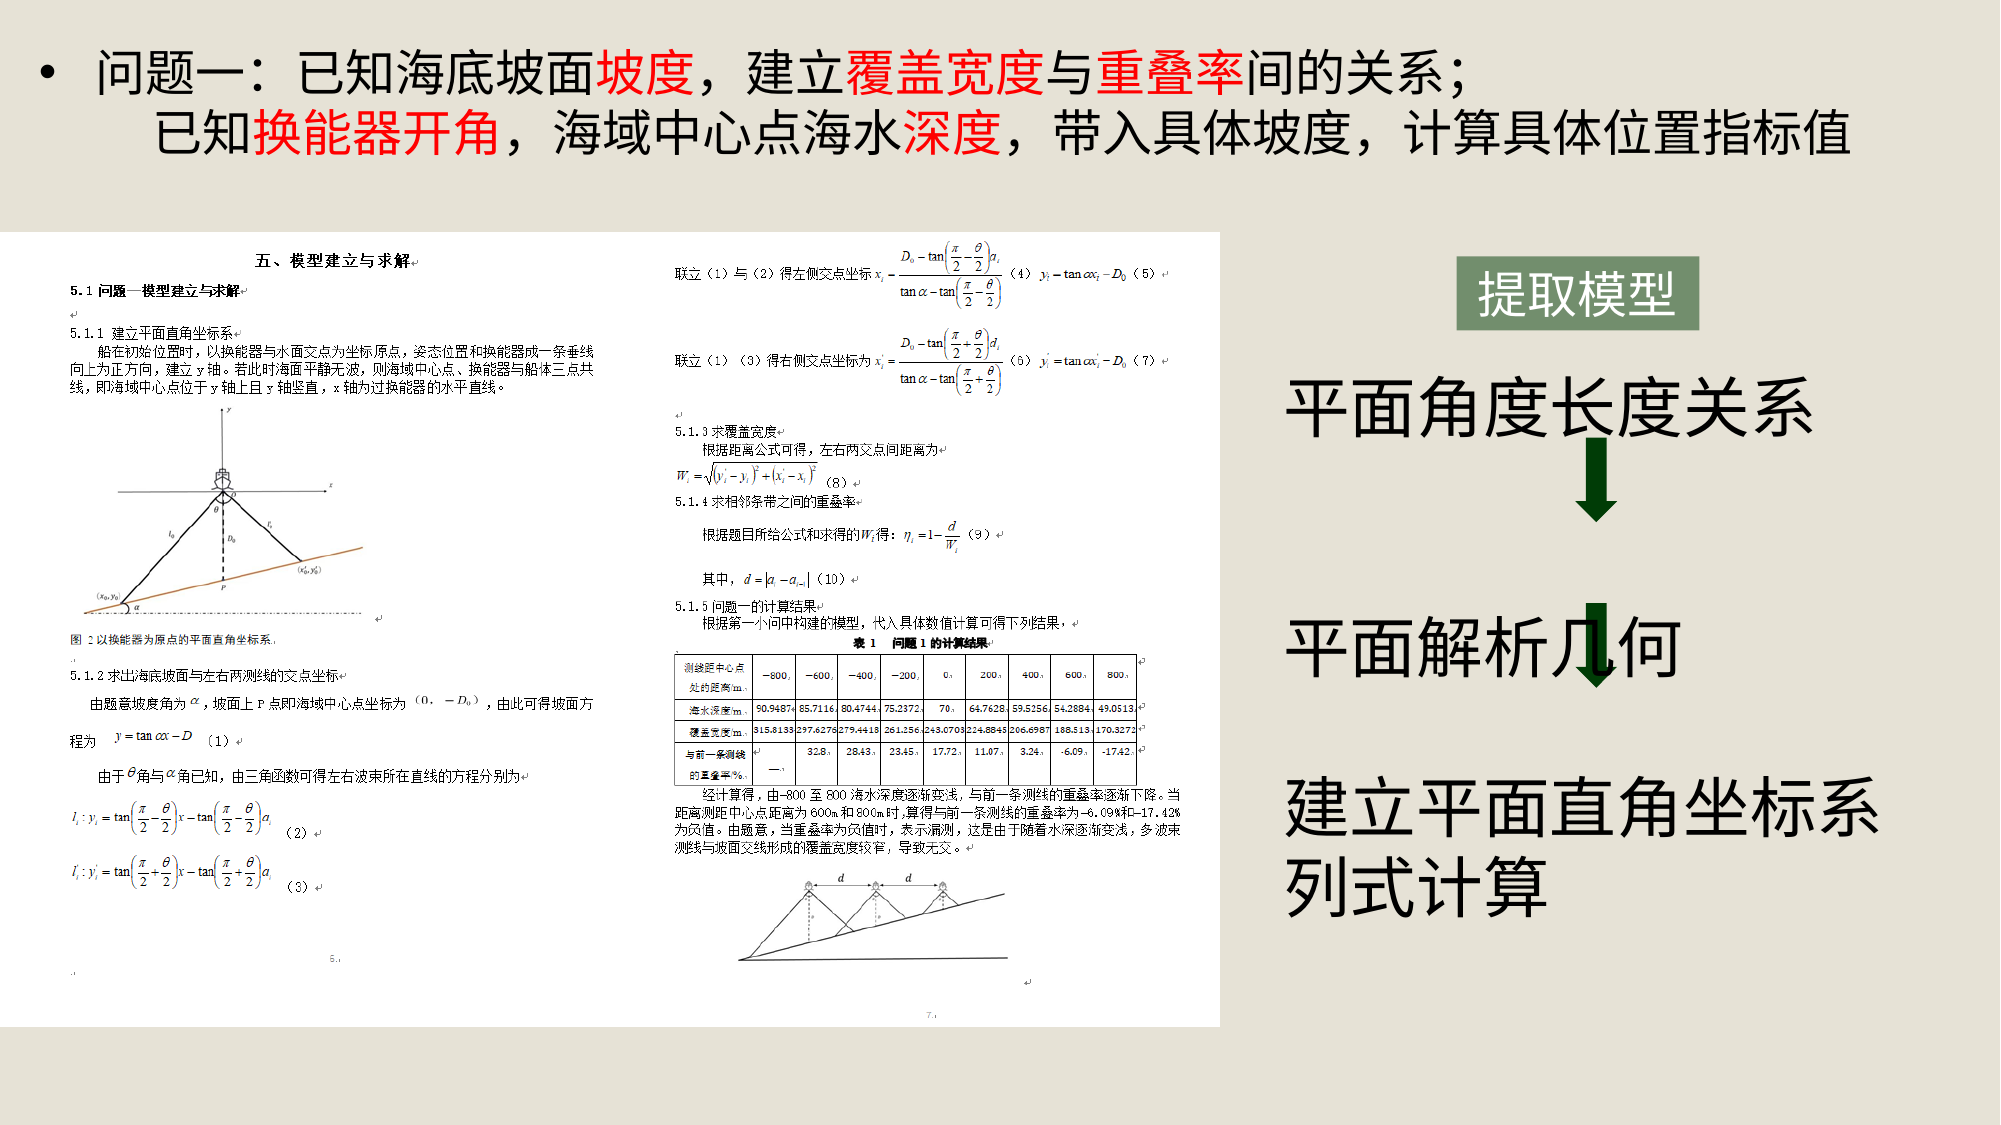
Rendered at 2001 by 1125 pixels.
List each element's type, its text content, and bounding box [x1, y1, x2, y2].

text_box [1268, 256, 1951, 865]
text_box 问题一：已知海底坡面坡度，建立覆盖宽度与重叠率间的关系； 已知换能器开角，海域中心点海水深度，带入具体坡度，计算具体位置指标值 [24, 33, 2000, 214]
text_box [0, 232, 1220, 1027]
